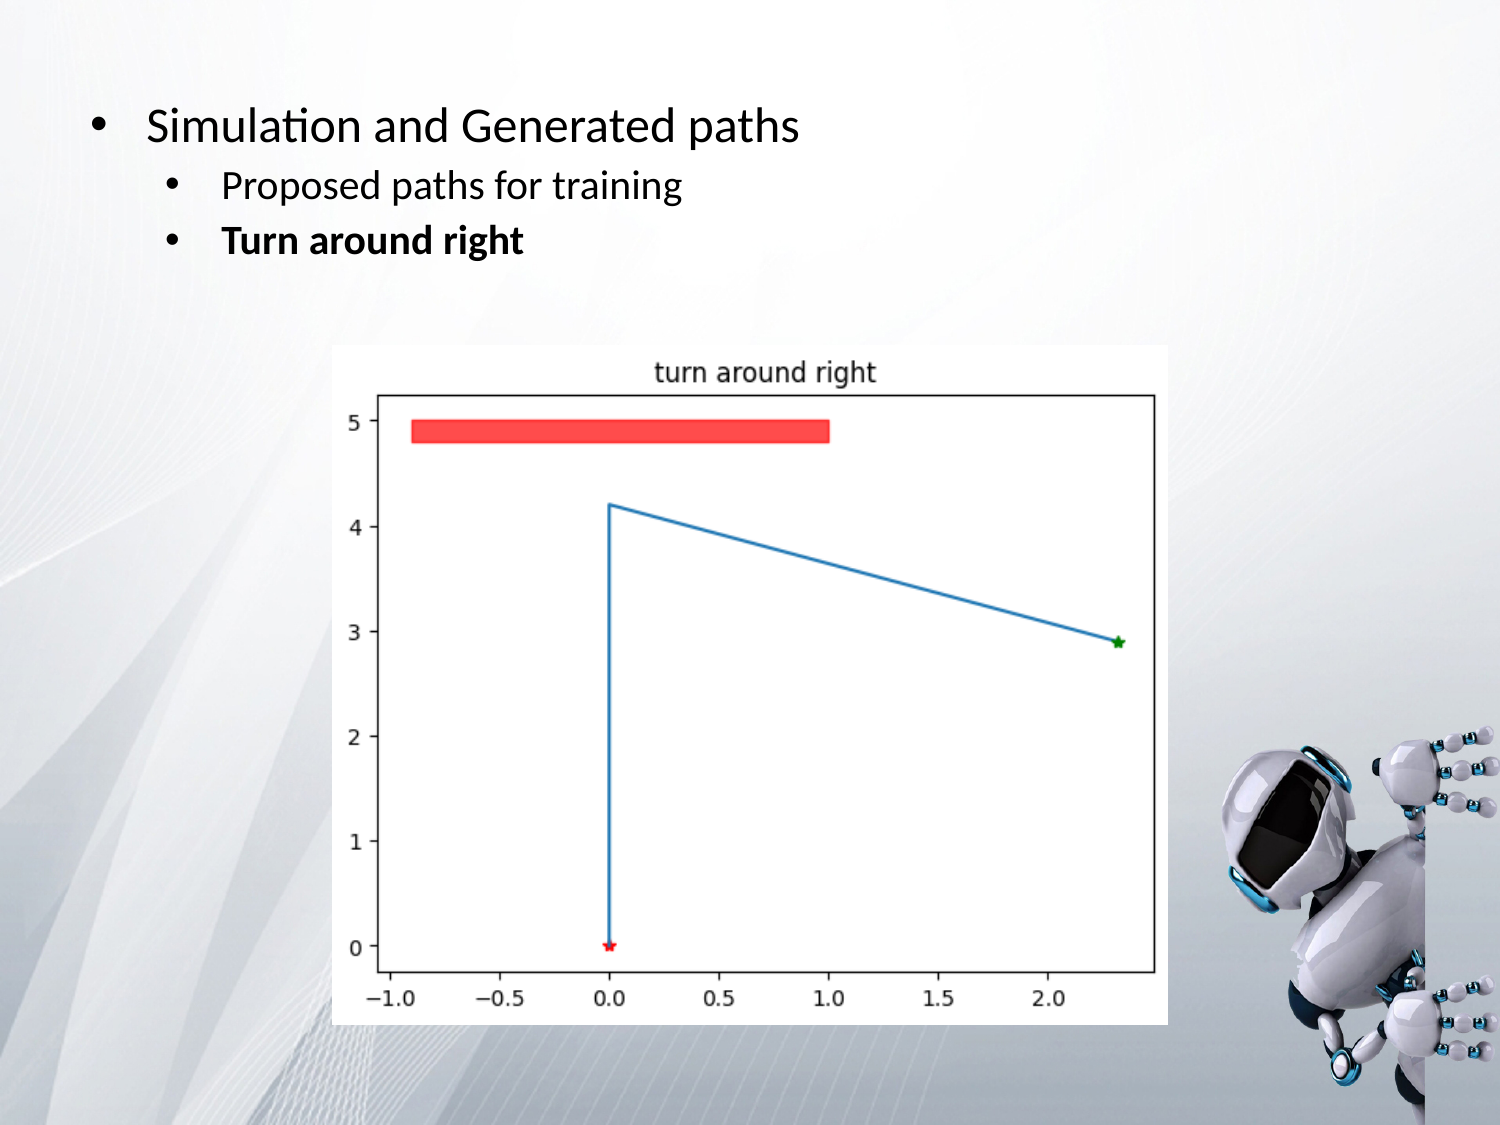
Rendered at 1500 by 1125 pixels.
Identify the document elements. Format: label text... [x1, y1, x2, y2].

picture [0, 0, 1500, 1125]
text_box Simulation and Generated paths Proposed paths for training Turn around right [74, 91, 1425, 1066]
